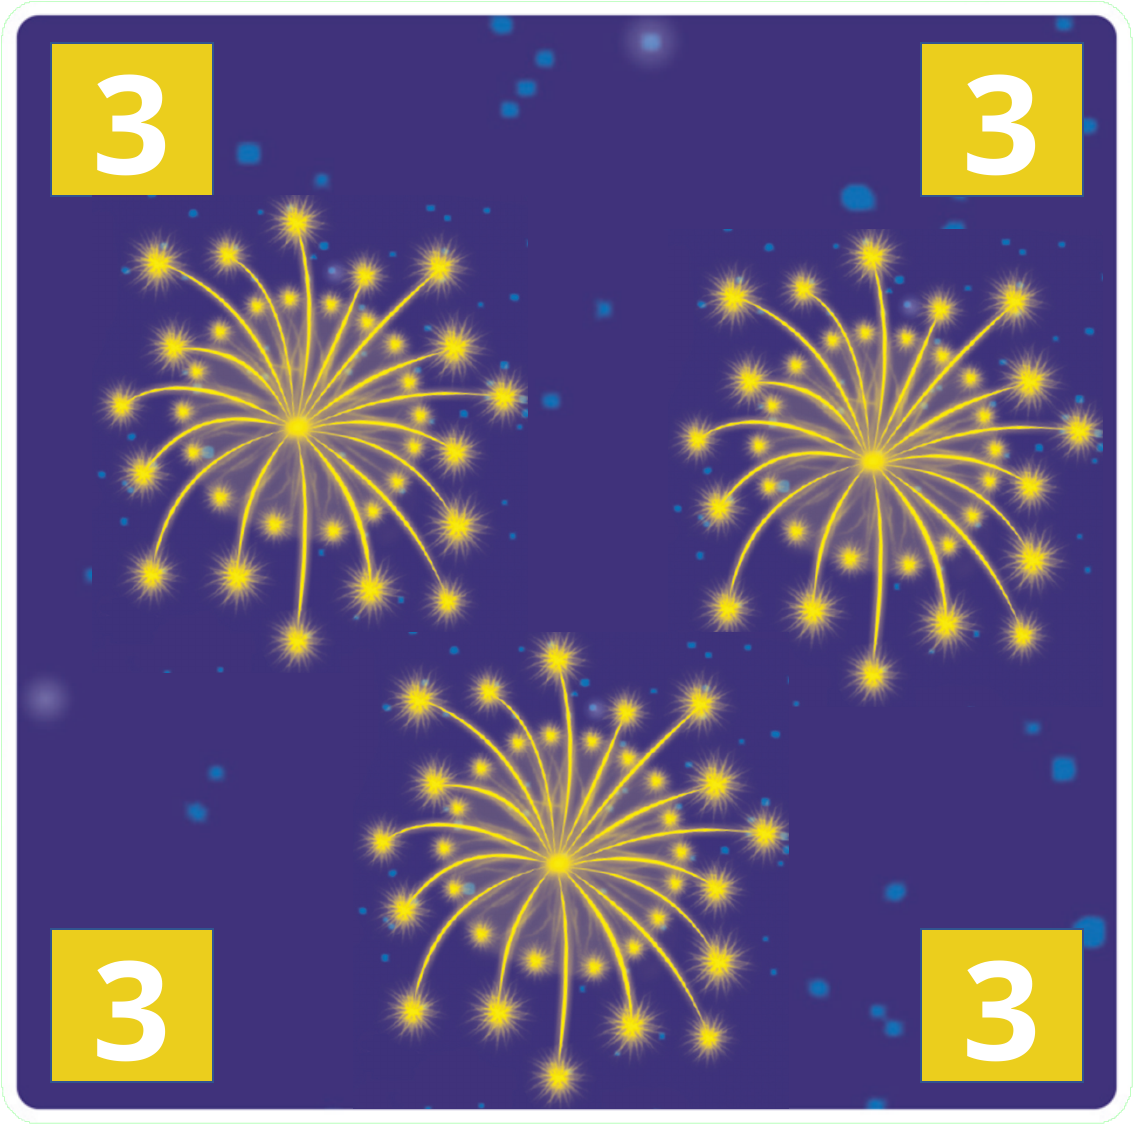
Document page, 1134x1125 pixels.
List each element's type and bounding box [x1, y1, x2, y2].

text_box [0, 0, 1134, 1125]
